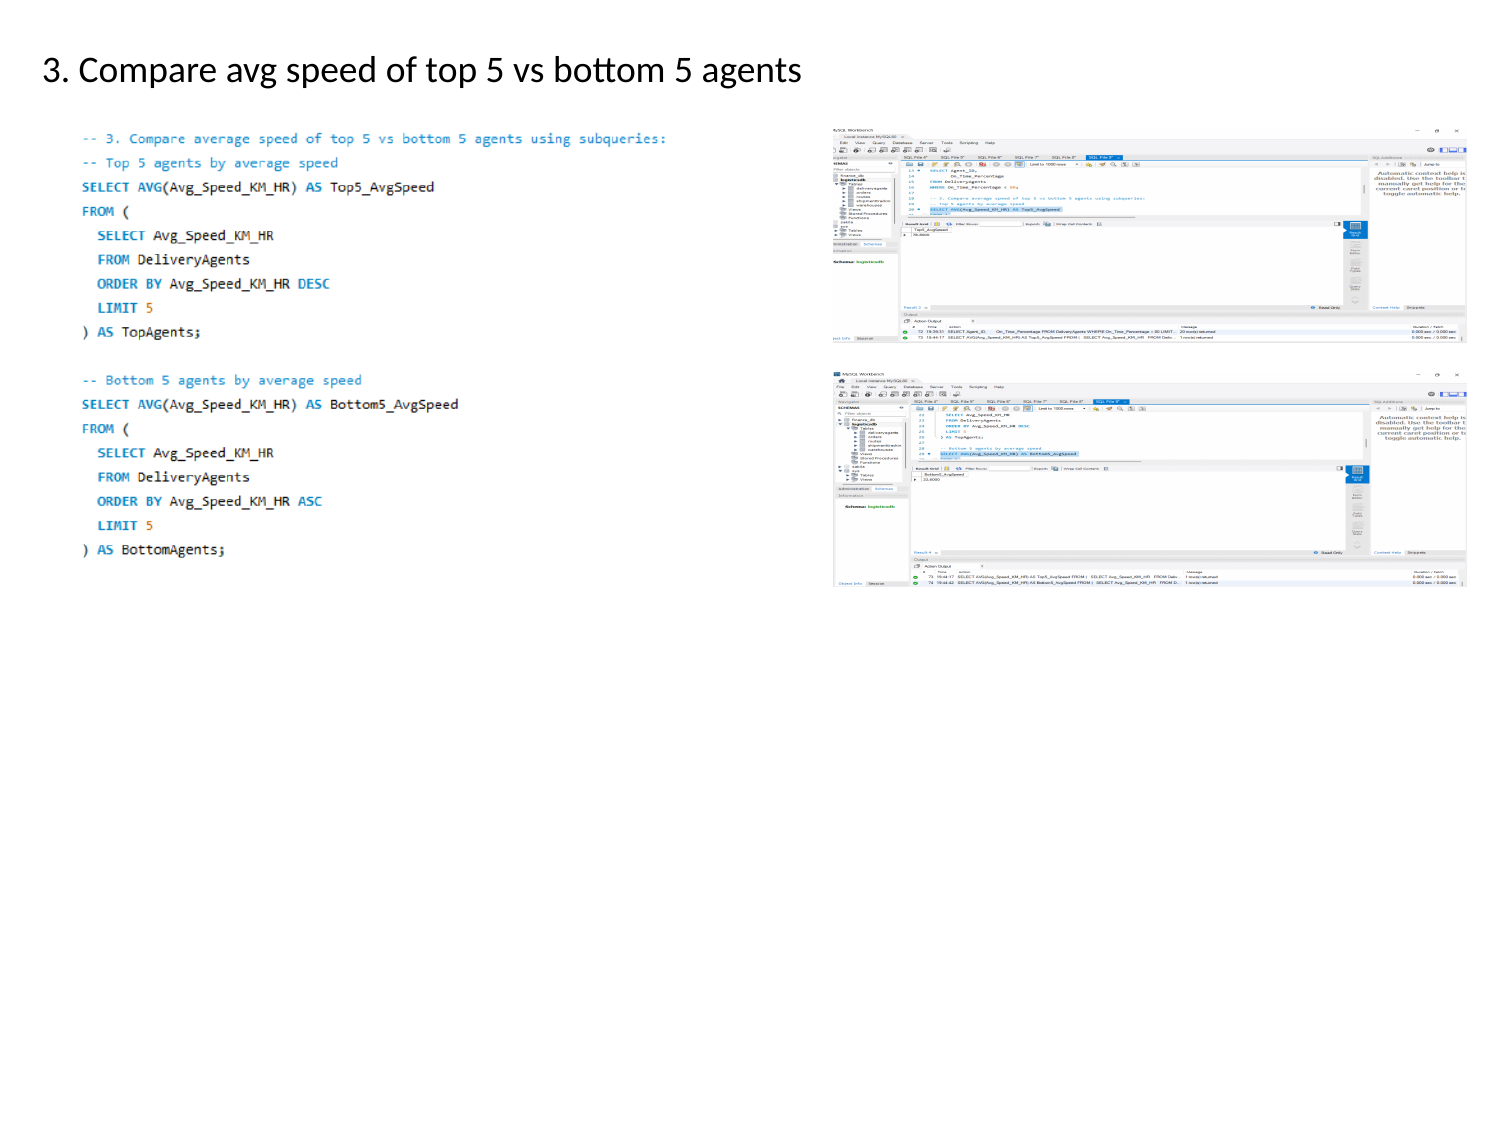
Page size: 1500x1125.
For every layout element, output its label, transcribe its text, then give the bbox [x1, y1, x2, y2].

picture [832, 127, 1467, 344]
picture [74, 127, 668, 569]
text_box 3. Compare avg speed of top 5 vs bottom 5 agents [27, 37, 917, 98]
picture [832, 371, 1467, 588]
